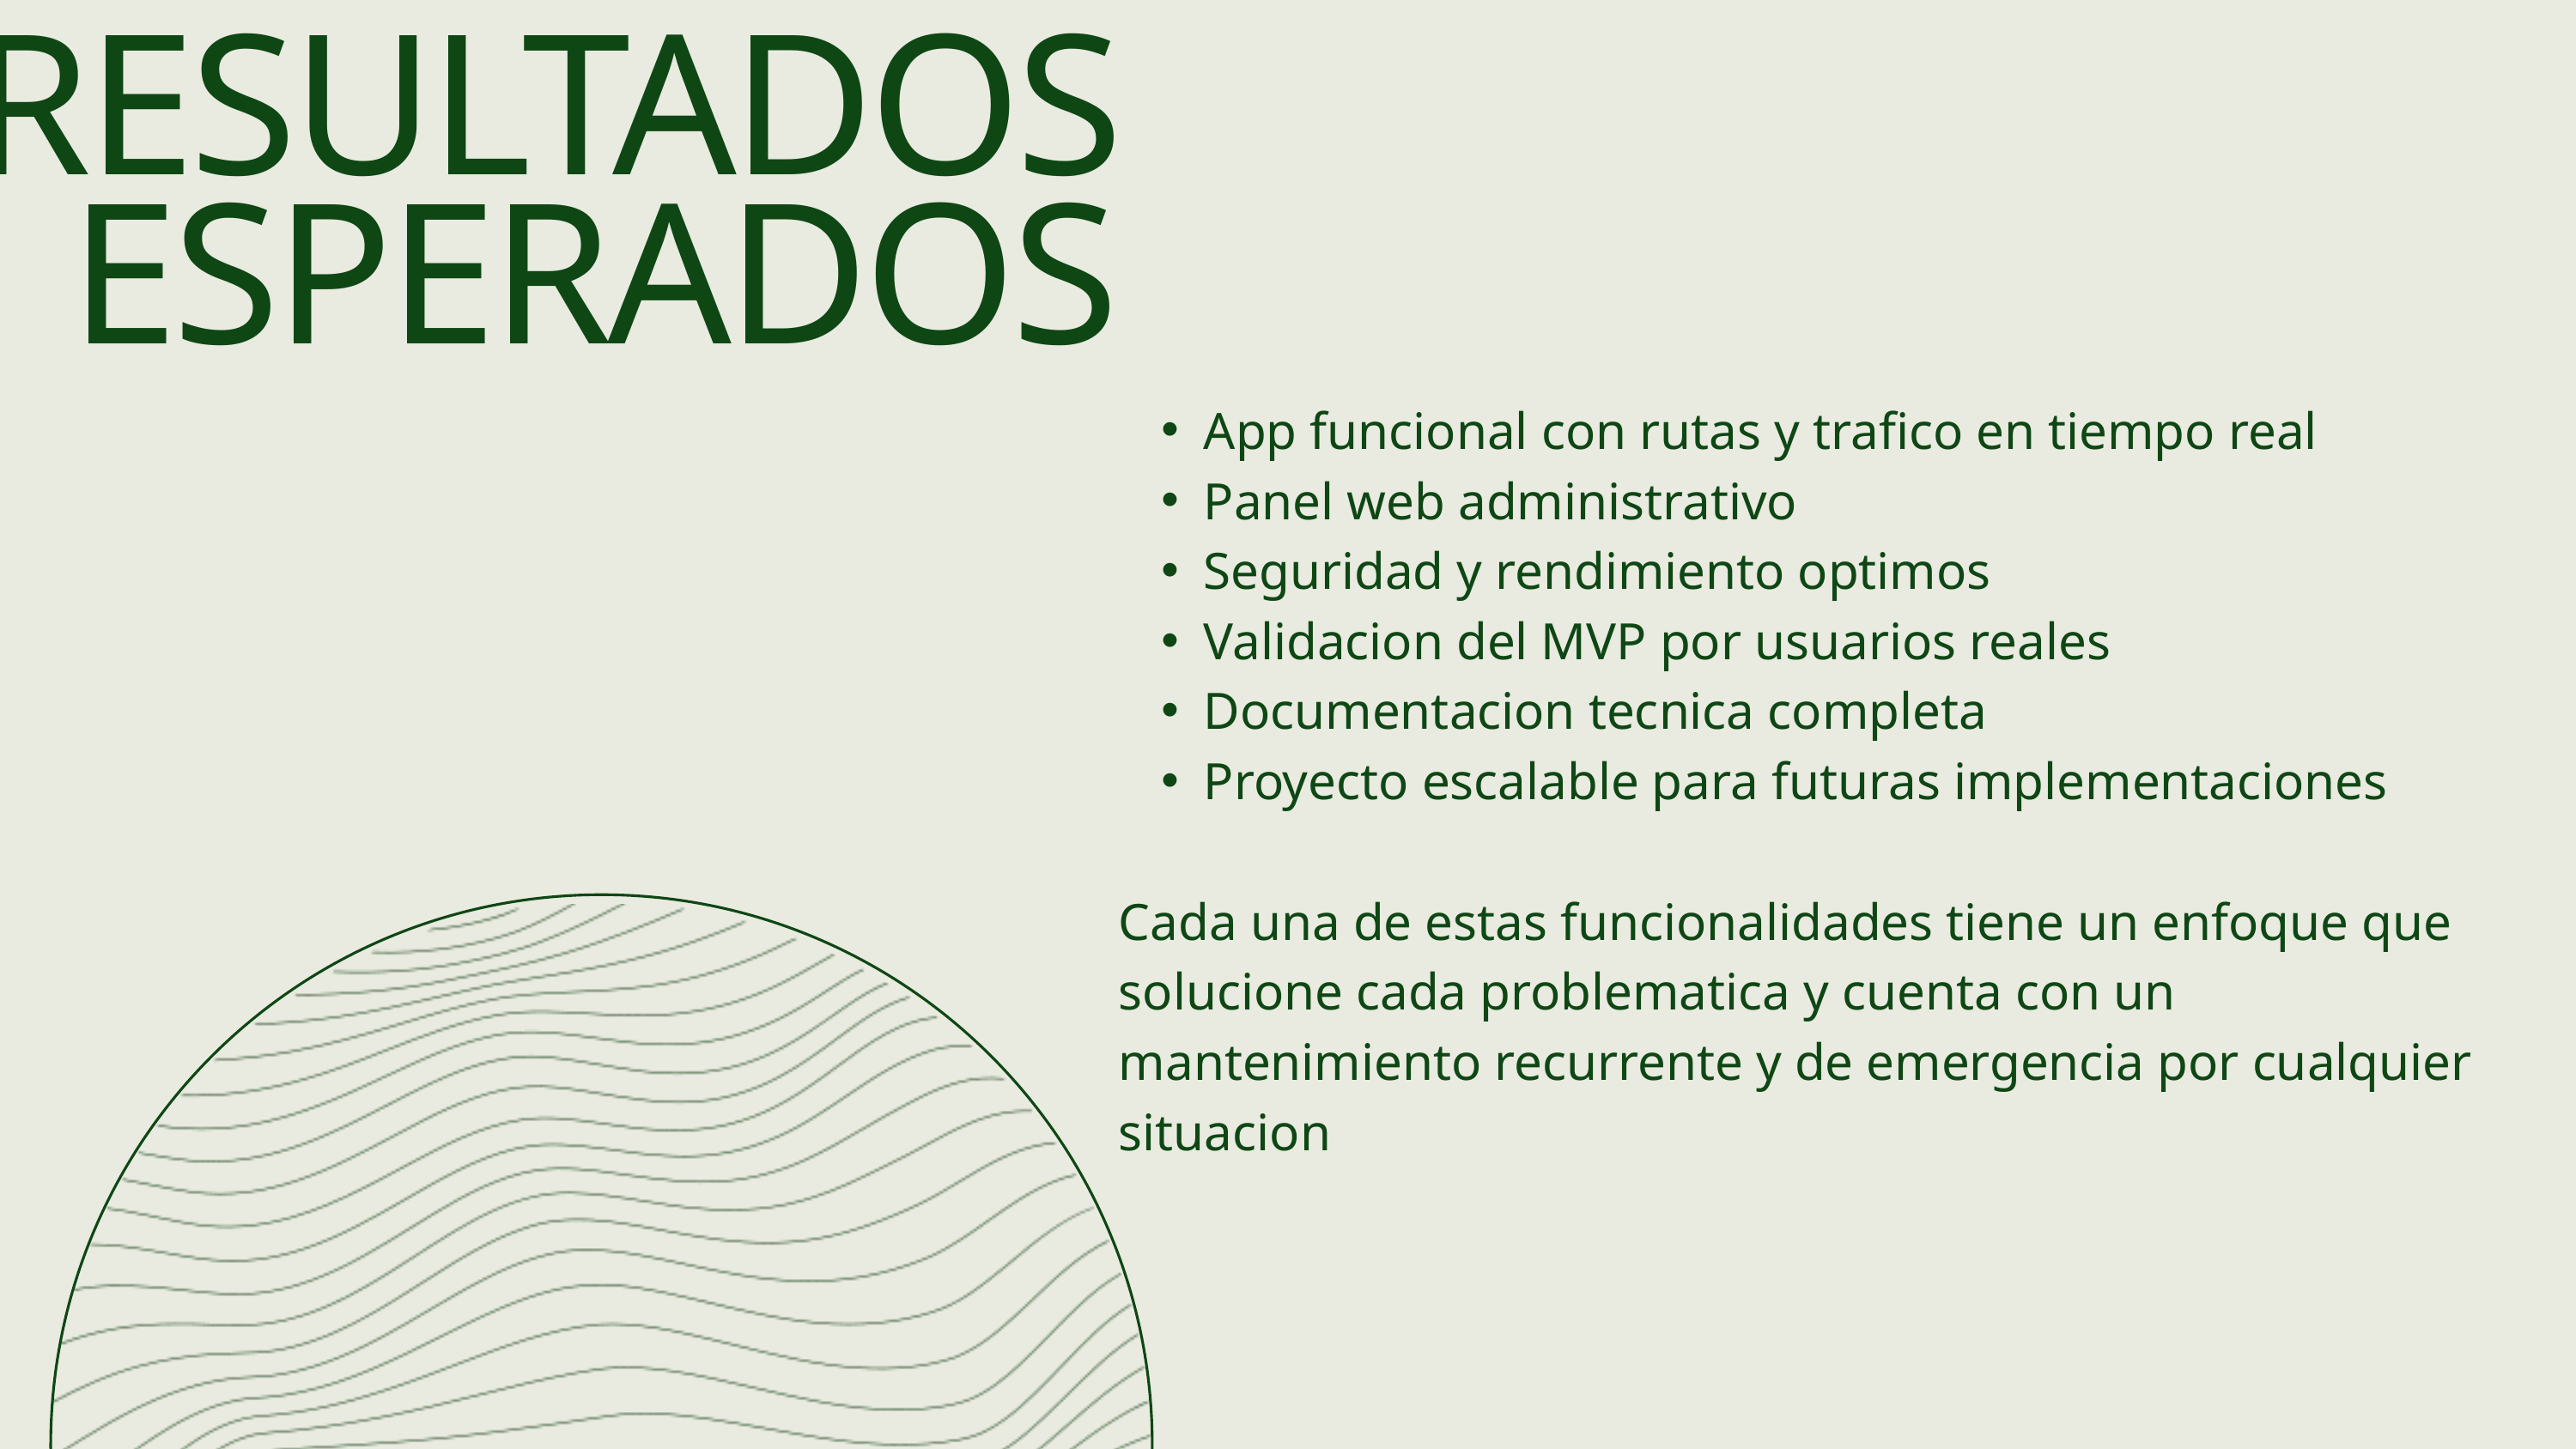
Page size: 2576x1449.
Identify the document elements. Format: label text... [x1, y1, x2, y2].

text_box App funcional con rutas y trafico en tiempo real Panel web administrativo Seguridad y rendimiento optimos Validacion del MVP por usuarios reales Documentacion tecnica completa Proyecto escalable para futuras implementaciones Cada una de estas funcionalidades tiene un enfoque que solucione cada problematica y cuenta con un mantenimiento recurrente y de emergencia por cualquier situacion [1118, 389, 2526, 1161]
text_box RESULTADOS ESPERADOS [0, 44, 1119, 383]
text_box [50, 894, 1153, 1449]
